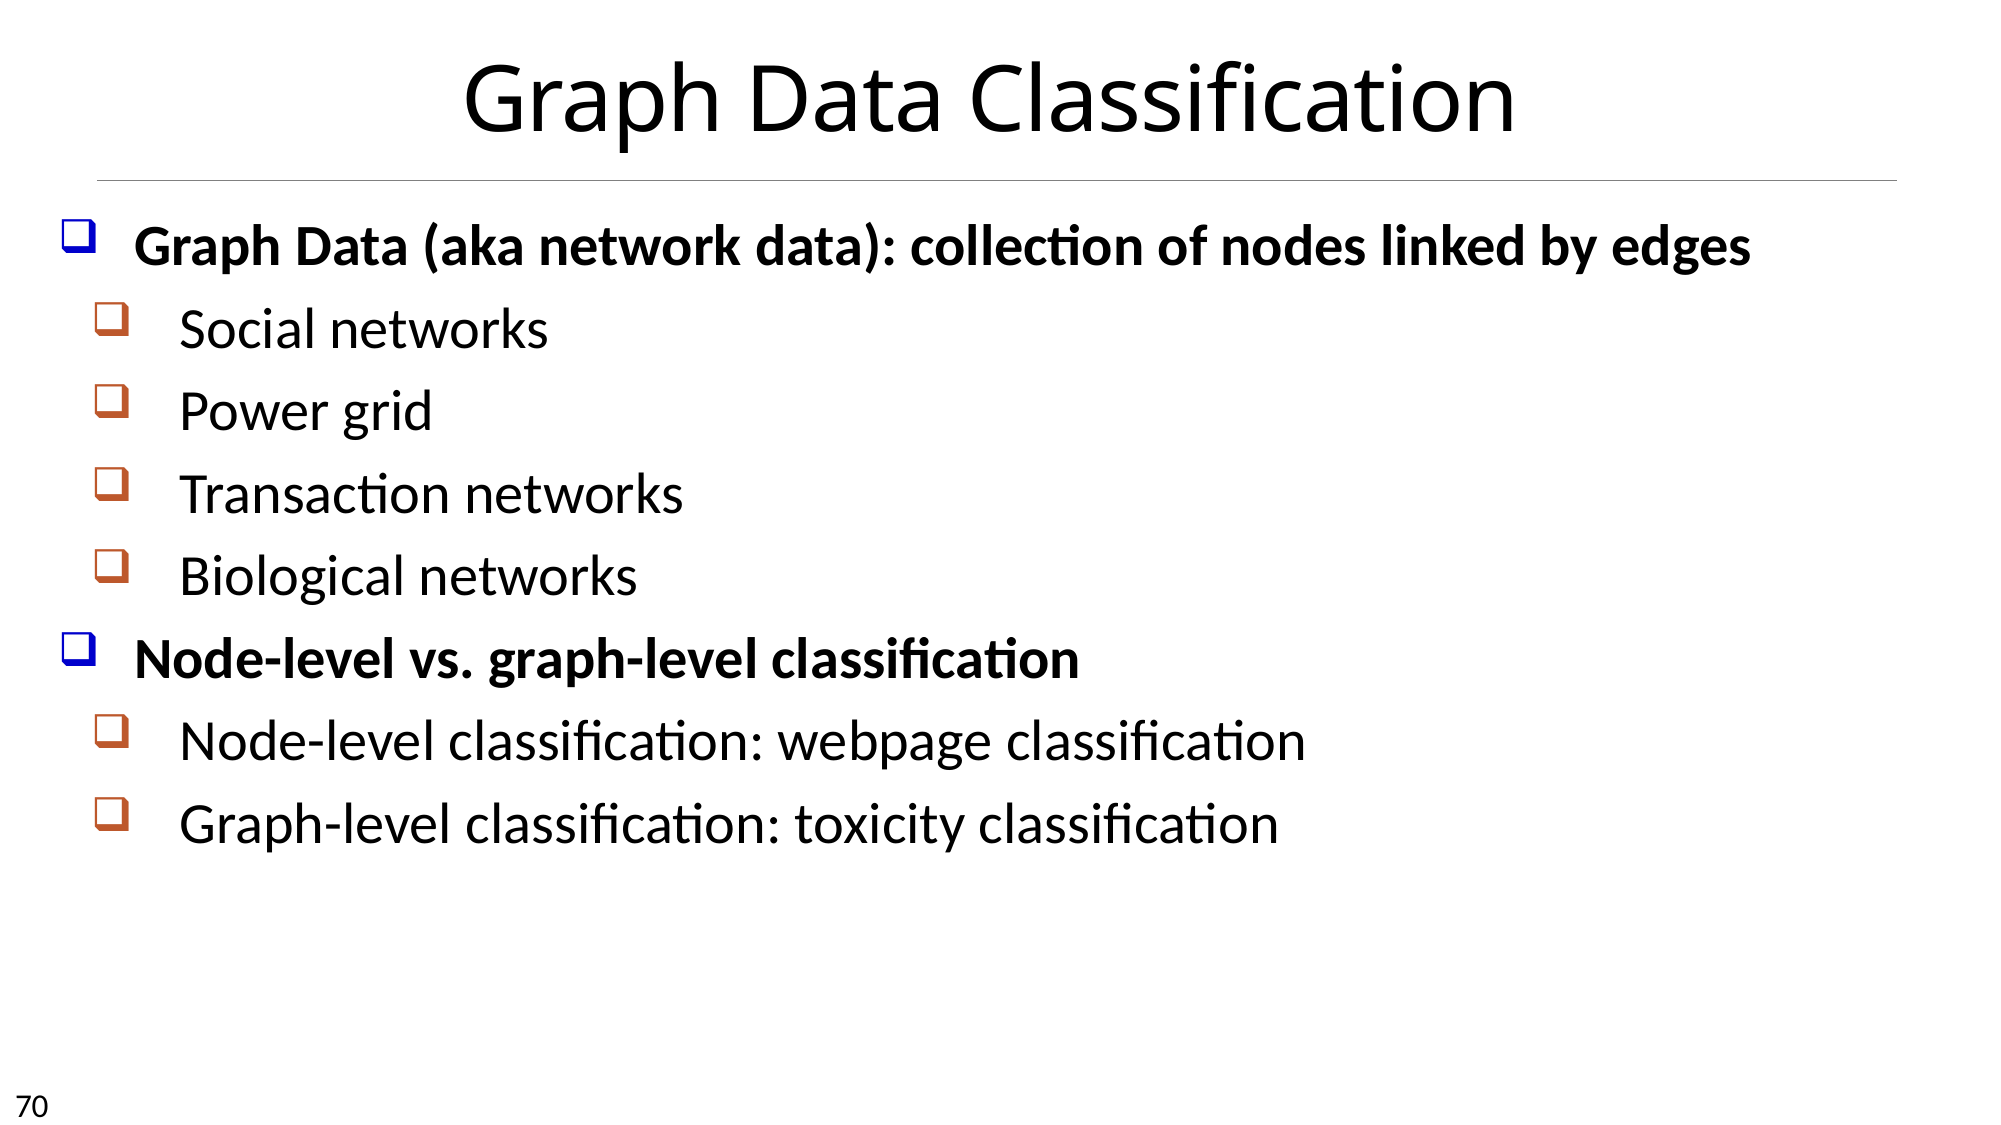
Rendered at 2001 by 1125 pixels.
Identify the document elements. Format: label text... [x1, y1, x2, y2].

title Graph Data Classification [57, 36, 1923, 158]
list Graph Data (aka network data): collection of nodes linked by edges Social networks Power grid Transaction networks Biological networks Node-level vs. graph-level classification Node-level classification: webpage classification Graph-level classification: toxicity classification [43, 200, 1915, 1084]
